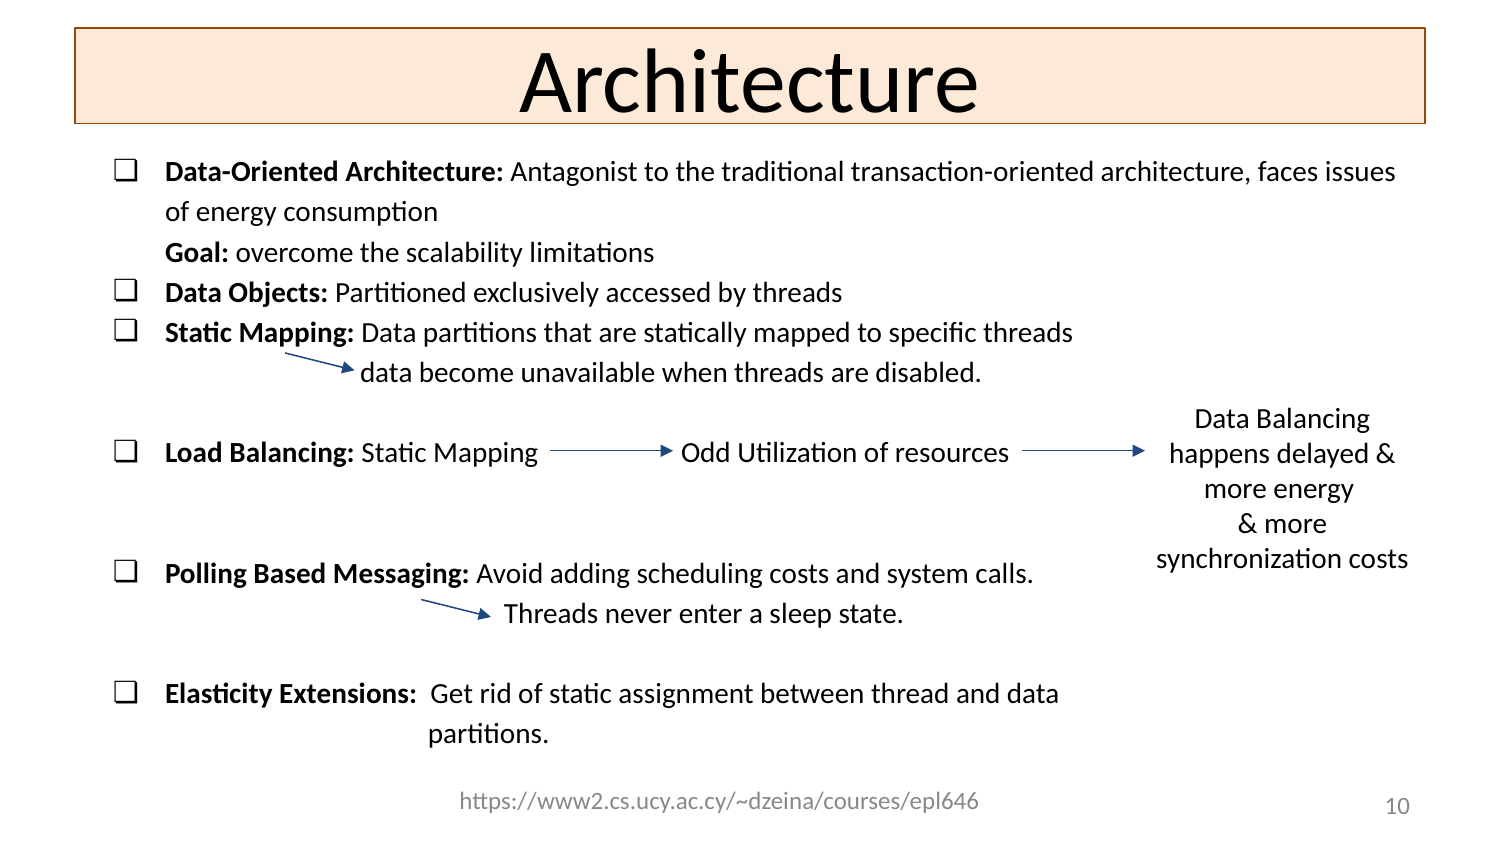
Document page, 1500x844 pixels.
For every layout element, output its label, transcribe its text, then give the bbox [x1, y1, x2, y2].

list Data-Oriented Architecture: Antagonist to the traditional transaction-oriented architecture, faces issues of energy consumption Goal: overcome the scalability limitations Data Objects: Partitioned exclusively accessed by threads Static Mapping: Data partitions that are statically mapped to specific threads data become unavailable when threads are disabled. Load Balancing: Static Mapping Odd Utilization of resources Polling Based Messaging: Avoid adding scheduling costs and system calls. Threads never enter a sleep state. Elasticity Extensions: Get rid of static assignment between thread and data partitions. [75, 139, 1425, 697]
text_box Data Balancing happens delayed & more energy & more synchronization costs [1140, 384, 1425, 528]
slide_number ‹#› [1365, 782, 1425, 827]
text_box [421, 599, 492, 618]
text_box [284, 352, 355, 371]
text_box https://www2.cs.ucy.ac.cy/~dzeina/courses/epl646 [75, 762, 1365, 837]
title Architecture [75, 27, 1425, 124]
